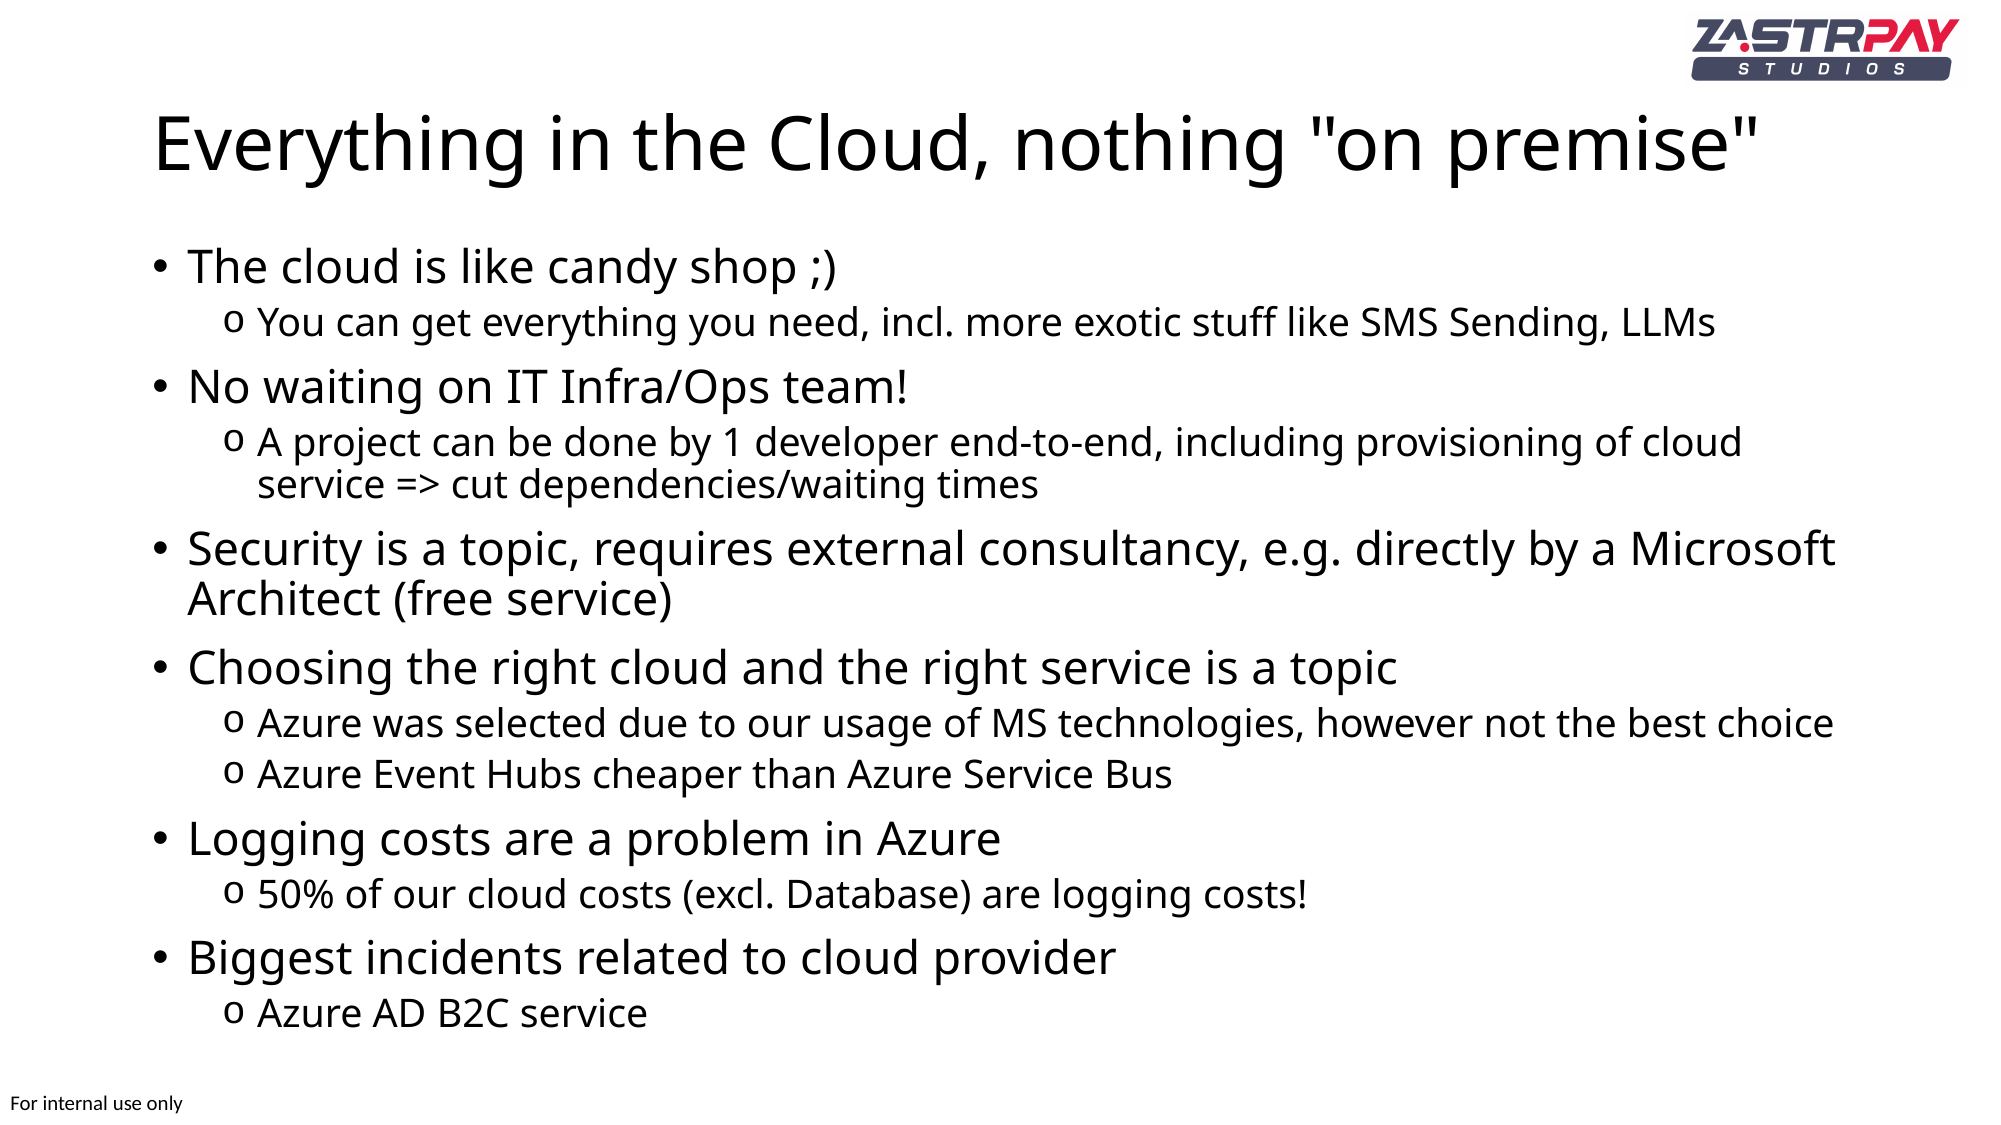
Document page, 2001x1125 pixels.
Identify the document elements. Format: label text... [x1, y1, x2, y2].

list The cloud is like candy shop ;) You can get everything you need, incl. more exotic stuff like SMS Sending, LLMs No waiting on IT Infra/Ops team! A project can be done by 1 developer end-to-end, including provisioning of cloud service => cut dependencies/waiting times Security is a topic, requires external consultancy, e.g. directly by a Microsoft Architect (free service) Choosing the right cloud and the right service is a topic Azure was selected due to our usage of MS technologies, however not the best choice Azure Event Hubs cheaper than Azure Service Bus Logging costs are a problem in Azure 50% of our cloud costs (excl. Database) are logging costs! Biggest incidents related to cloud provider Azure AD B2C service [137, 235, 1863, 1084]
picture [1684, 11, 1967, 87]
title Everything in the Cloud, nothing "on premise" [137, 59, 1863, 233]
